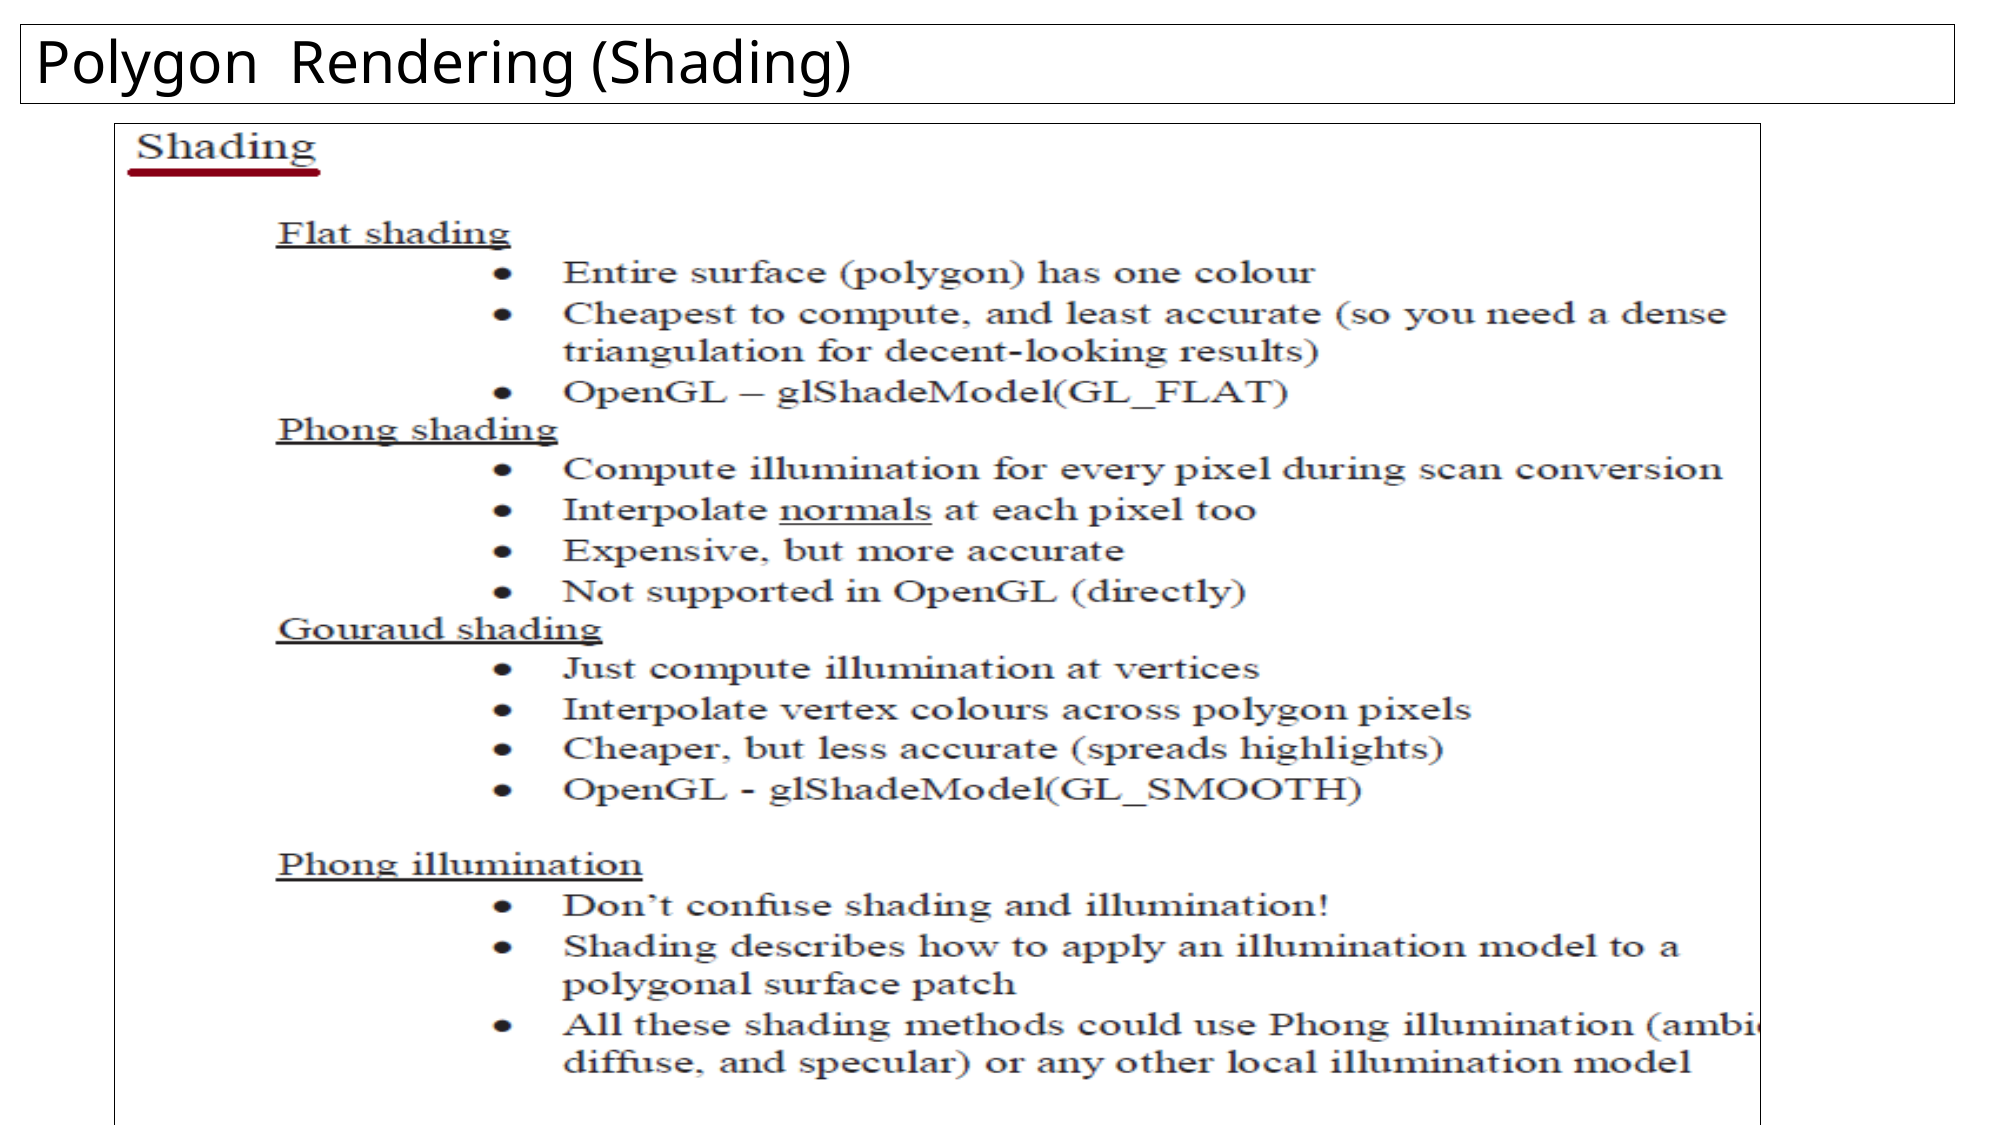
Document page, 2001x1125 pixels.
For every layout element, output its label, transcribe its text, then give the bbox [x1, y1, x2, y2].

title Polygon Rendering (Shading) [20, 24, 1955, 104]
picture [113, 123, 1761, 1125]
